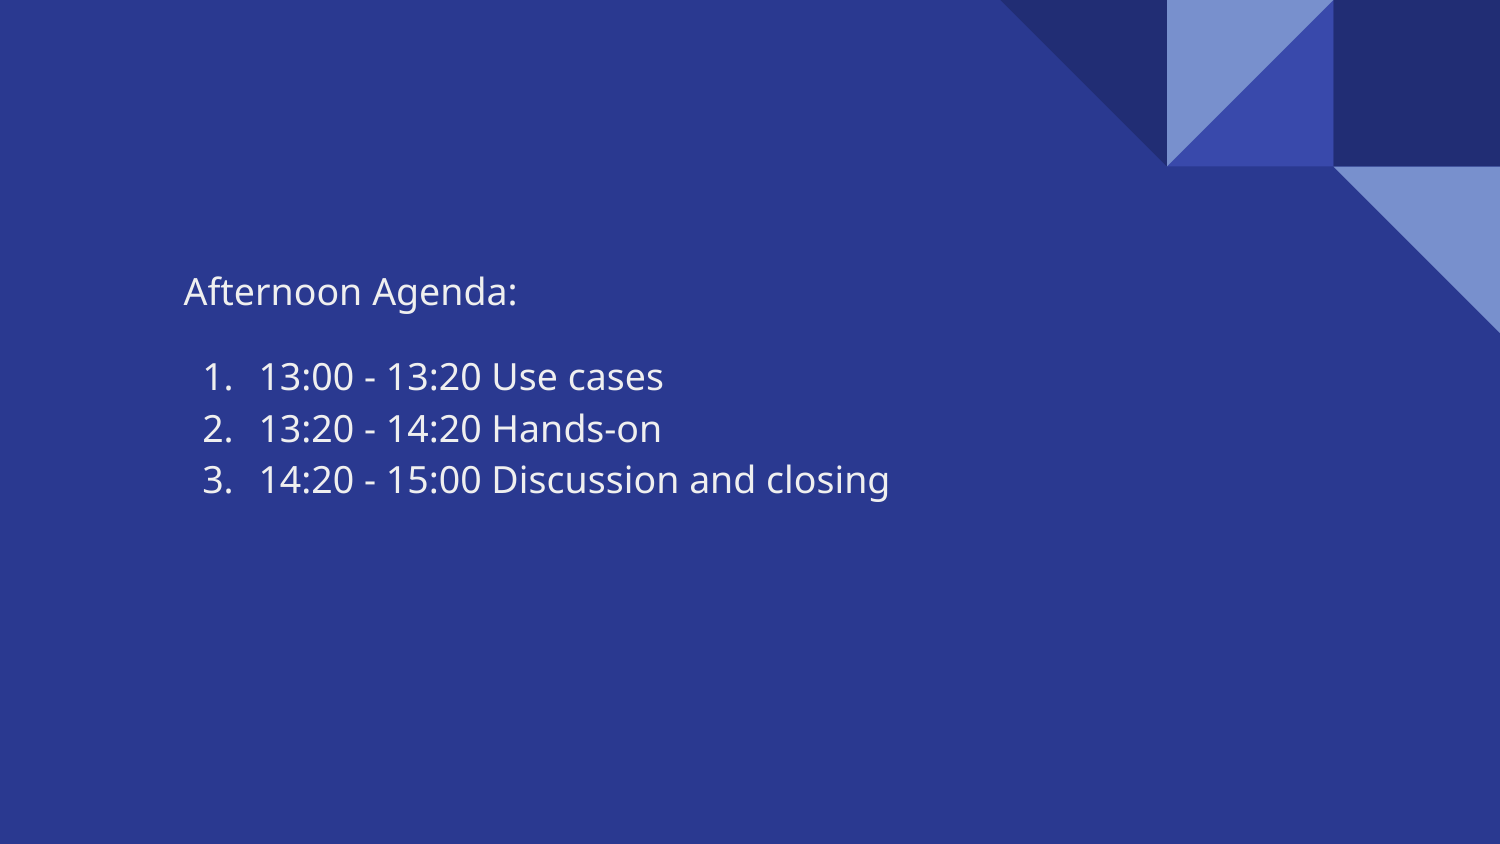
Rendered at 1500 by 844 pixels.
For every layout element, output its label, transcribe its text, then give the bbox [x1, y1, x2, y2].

title Afternoon Agenda: 13:00 - 13:20 Use cases 13:20 - 14:20 Hands-on 14:20 - 15:00 Discussion and closing [168, 238, 1150, 524]
